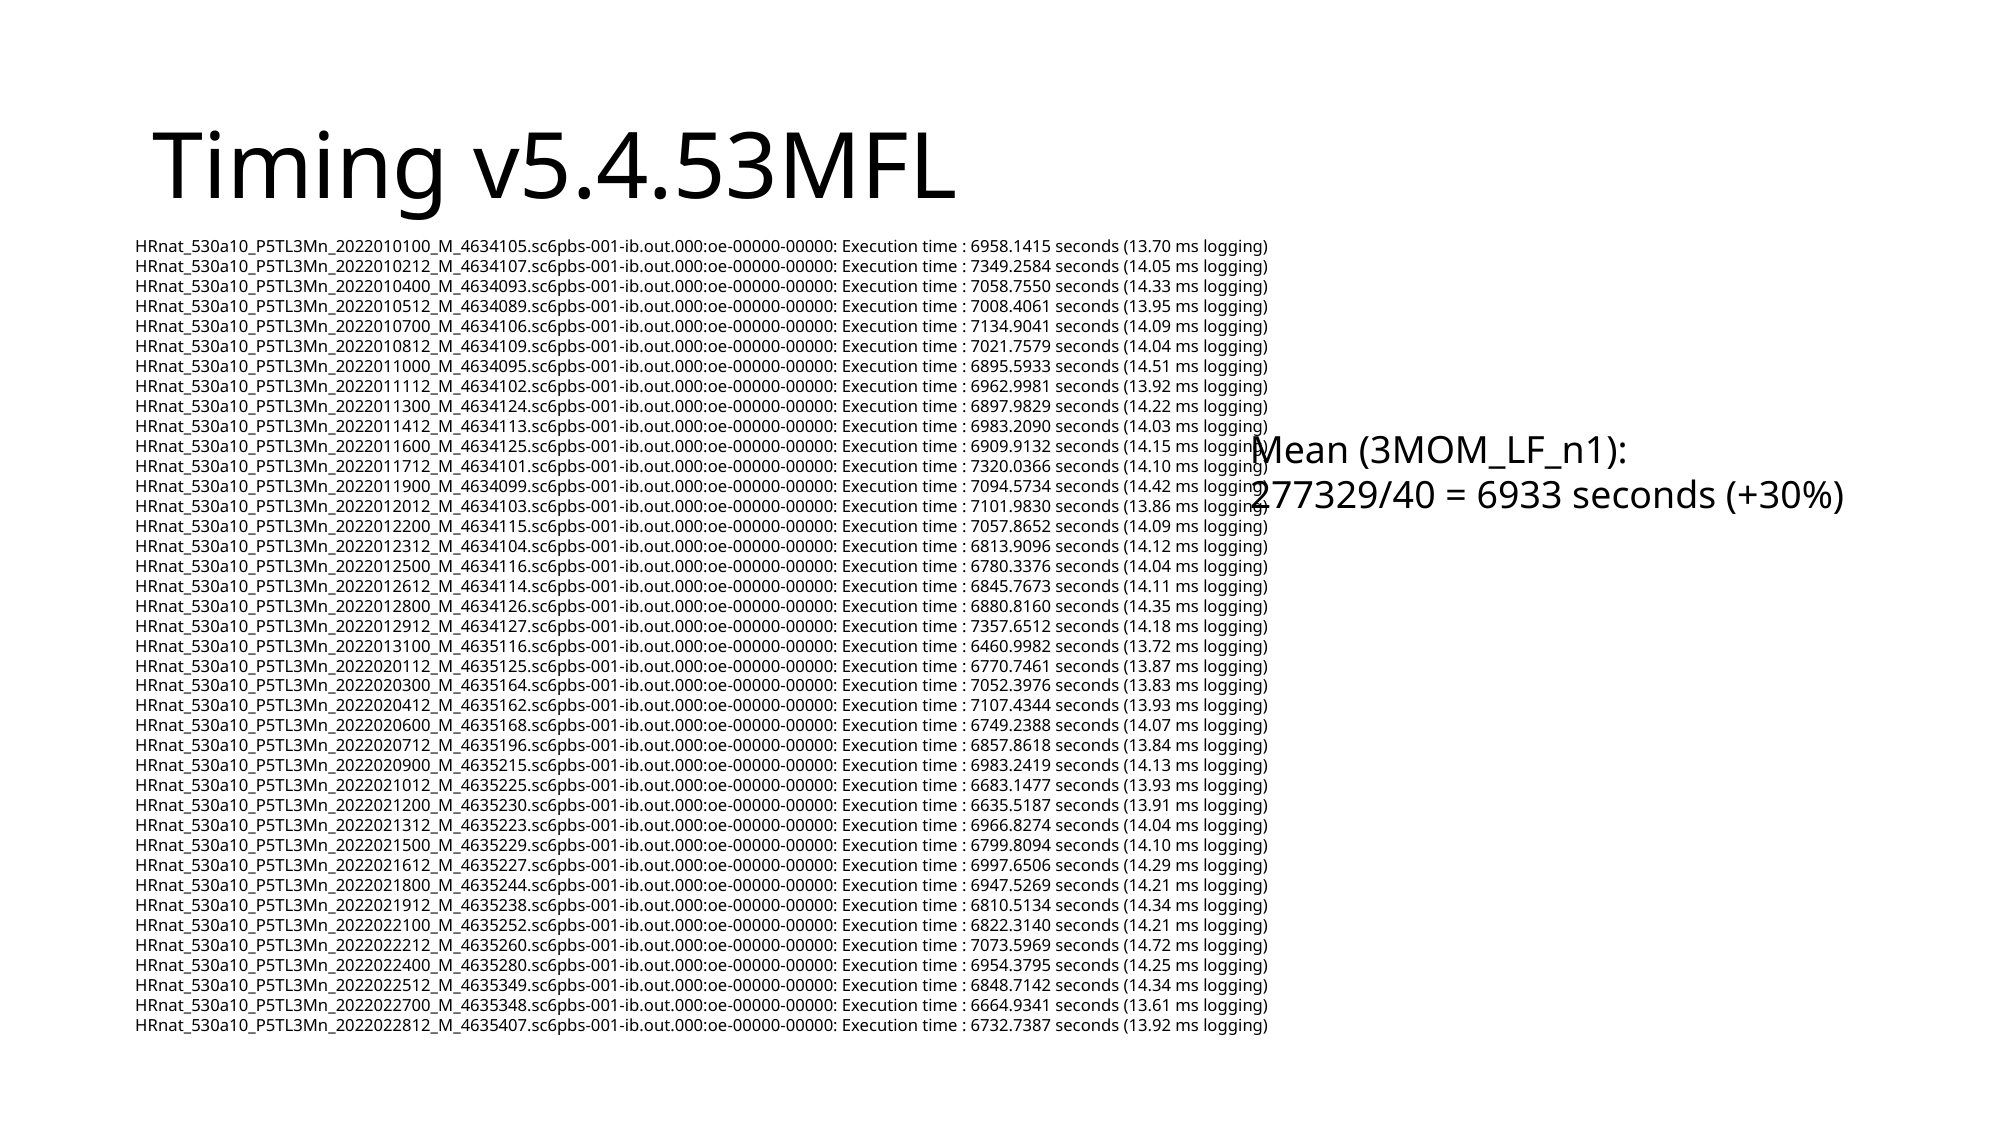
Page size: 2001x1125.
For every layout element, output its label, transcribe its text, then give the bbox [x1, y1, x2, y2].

title Timing v5.4.53MFL [137, 59, 1863, 278]
text_box HRnat_530a10_P5TL3Mn_2022010100_M_4634105.sc6pbs-001-ib.out.000:oe-00000-00000: Execution time : 6958.1415 seconds (13.70 ms logging) HRnat_530a10_P5TL3Mn_2022010212_M_4634107.sc6pbs-001-ib.out.000:oe-00000-00000: Execution time : 7349.2584 seconds (14.05 ms logging) HRnat_530a10_P5TL3Mn_2022010400_M_4634093.sc6pbs-001-ib.out.000:oe-00000-00000: Execution time : 7058.7550 seconds (14.33 ms logging) HRnat_530a10_P5TL3Mn_2022010512_M_4634089.sc6pbs-001-ib.out.000:oe-00000-00000: Execution time : 7008.4061 seconds (13.95 ms logging) HRnat_530a10_P5TL3Mn_2022010700_M_4634106.sc6pbs-001-ib.out.000:oe-00000-00000: Execution time : 7134.9041 seconds (14.09 ms logging) HRnat_530a10_P5TL3Mn_2022010812_M_4634109.sc6pbs-001-ib.out.000:oe-00000-00000: Execution time : 7021.7579 seconds (14.04 ms logging) HRnat_530a10_P5TL3Mn_2022011000_M_4634095.sc6pbs-001-ib.out.000:oe-00000-00000: Execution time : 6895.5933 seconds (14.51 ms logging) HRnat_530a10_P5TL3Mn_2022011112_M_4634102.sc6pbs-001-ib.out.000:oe-00000-00000: Execution time : 6962.9981 seconds (13.92 ms logging) HRnat_530a10_P5TL3Mn_2022011300_M_4634124.sc6pbs-001-ib.out.000:oe-00000-00000: Execution time : 6897.9829 seconds (14.22 ms logging) HRnat_530a10_P5TL3Mn_2022011412_M_4634113.sc6pbs-001-ib.out.000:oe-00000-00000: Execution time : 6983.2090 seconds (14.03 ms logging) HRnat_530a10_P5TL3Mn_2022011600_M_4634125.sc6pbs-001-ib.out.000:oe-00000-00000: Execution time : 6909.9132 seconds (14.15 ms logging) HRnat_530a10_P5TL3Mn_2022011712_M_4634101.sc6pbs-001-ib.out.000:oe-00000-00000: Execution time : 7320.0366 seconds (14.10 ms logging) HRnat_530a10_P5TL3Mn_2022011900_M_4634099.sc6pbs-001-ib.out.000:oe-00000-00000: Execution time : 7094.5734 seconds (14.42 ms logging) HRnat_530a10_P5TL3Mn_2022012012_M_4634103.sc6pbs-001-ib.out.000:oe-00000-00000: Execution time : 7101.9830 seconds (13.86 ms logging) HRnat_530a10_P5TL3Mn_2022012200_M_4634115.sc6pbs-001-ib.out.000:oe-00000-00000: Execution time : 7057.8652 seconds (14.09 ms logging) HRnat_530a10_P5TL3Mn_2022012312_M_4634104.sc6pbs-001-ib.out.000:oe-00000-00000: Execution time : 6813.9096 seconds (14.12 ms logging) HRnat_530a10_P5TL3Mn_2022012500_M_4634116.sc6pbs-001-ib.out.000:oe-00000-00000: Execution time : 6780.3376 seconds (14.04 ms logging) HRnat_530a10_P5TL3Mn_2022012612_M_4634114.sc6pbs-001-ib.out.000:oe-00000-00000: Execution time : 6845.7673 seconds (14.11 ms logging) HRnat_530a10_P5TL3Mn_2022012800_M_4634126.sc6pbs-001-ib.out.000:oe-00000-00000: Execution time : 6880.8160 seconds (14.35 ms logging) HRnat_530a10_P5TL3Mn_2022012912_M_4634127.sc6pbs-001-ib.out.000:oe-00000-00000: Execution time : 7357.6512 seconds (14.18 ms logging) HRnat_530a10_P5TL3Mn_2022013100_M_4635116.sc6pbs-001-ib.out.000:oe-00000-00000: Execution time : 6460.9982 seconds (13.72 ms logging) HRnat_530a10_P5TL3Mn_2022020112_M_4635125.sc6pbs-001-ib.out.000:oe-00000-00000: Execution time : 6770.7461 seconds (13.87 ms logging) HRnat_530a10_P5TL3Mn_2022020300_M_4635164.sc6pbs-001-ib.out.000:oe-00000-00000: Execution time : 7052.3976 seconds (13.83 ms logging) HRnat_530a10_P5TL3Mn_2022020412_M_4635162.sc6pbs-001-ib.out.000:oe-00000-00000: Execution time : 7107.4344 seconds (13.93 ms logging) HRnat_530a10_P5TL3Mn_2022020600_M_4635168.sc6pbs-001-ib.out.000:oe-00000-00000: Execution time : 6749.2388 seconds (14.07 ms logging) HRnat_530a10_P5TL3Mn_2022020712_M_4635196.sc6pbs-001-ib.out.000:oe-00000-00000: Execution time : 6857.8618 seconds (13.84 ms logging) HRnat_530a10_P5TL3Mn_2022020900_M_4635215.sc6pbs-001-ib.out.000:oe-00000-00000: Execution time : 6983.2419 seconds (14.13 ms logging) HRnat_530a10_P5TL3Mn_2022021012_M_4635225.sc6pbs-001-ib.out.000:oe-00000-00000: Execution time : 6683.1477 seconds (13.93 ms logging) HRnat_530a10_P5TL3Mn_2022021200_M_4635230.sc6pbs-001-ib.out.000:oe-00000-00000: Execution time : 6635.5187 seconds (13.91 ms logging) HRnat_530a10_P5TL3Mn_2022021312_M_4635223.sc6pbs-001-ib.out.000:oe-00000-00000: Execution time : 6966.8274 seconds (14.04 ms logging) HRnat_530a10_P5TL3Mn_2022021500_M_4635229.sc6pbs-001-ib.out.000:oe-00000-00000: Execution time : 6799.8094 seconds (14.10 ms logging) HRnat_530a10_P5TL3Mn_2022021612_M_4635227.sc6pbs-001-ib.out.000:oe-00000-00000: Execution time : 6997.6506 seconds (14.29 ms logging) HRnat_530a10_P5TL3Mn_2022021800_M_4635244.sc6pbs-001-ib.out.000:oe-00000-00000: Execution time : 6947.5269 seconds (14.21 ms logging) HRnat_530a10_P5TL3Mn_2022021912_M_4635238.sc6pbs-001-ib.out.000:oe-00000-00000: Execution time : 6810.5134 seconds (14.34 ms logging) HRnat_530a10_P5TL3Mn_2022022100_M_4635252.sc6pbs-001-ib.out.000:oe-00000-00000: Execution time : 6822.3140 seconds (14.21 ms logging) HRnat_530a10_P5TL3Mn_2022022212_M_4635260.sc6pbs-001-ib.out.000:oe-00000-00000: Execution time : 7073.5969 seconds (14.72 ms logging) HRnat_530a10_P5TL3Mn_2022022400_M_4635280.sc6pbs-001-ib.out.000:oe-00000-00000: Execution time : 6954.3795 seconds (14.25 ms logging) HRnat_530a10_P5TL3Mn_2022022512_M_4635349.sc6pbs-001-ib.out.000:oe-00000-00000: Execution time : 6848.7142 seconds (14.34 ms logging) HRnat_530a10_P5TL3Mn_2022022700_M_4635348.sc6pbs-001-ib.out.000:oe-00000-00000: Execution time : 6664.9341 seconds (13.61 ms logging) HRnat_530a10_P5TL3Mn_2022022812_M_4635407.sc6pbs-001-ib.out.000:oe-00000-00000: Execution time : 6732.7387 seconds (13.92 ms logging) [120, 228, 1347, 1042]
text_box Mean (3MOM_LF_n1): 277329/40 = 6933 seconds (+30%) [1347, 418, 1863, 523]
